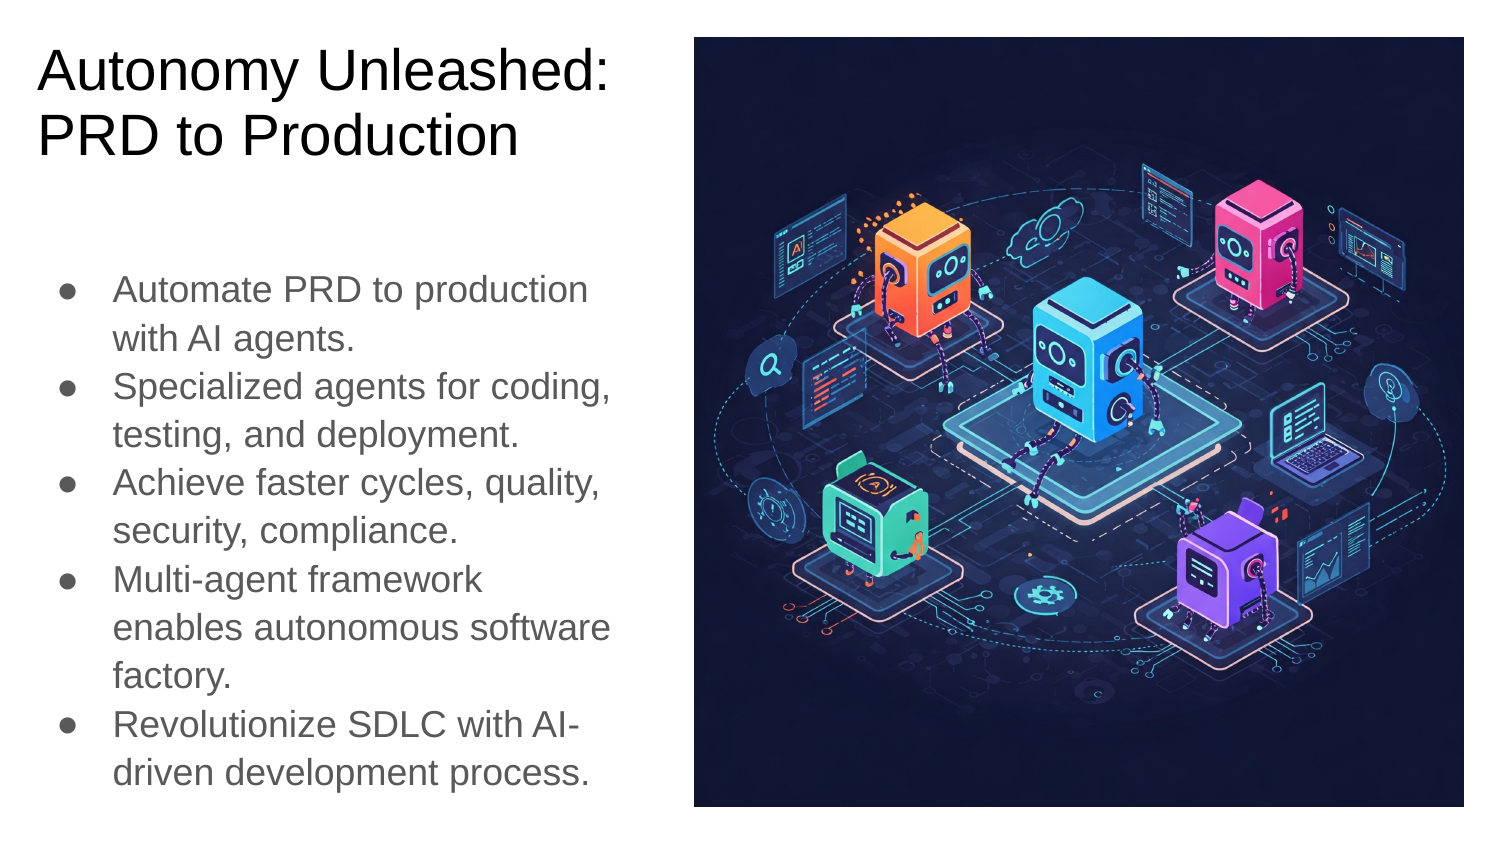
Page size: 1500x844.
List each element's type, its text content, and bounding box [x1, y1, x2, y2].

list Automate PRD to production with AI agents. Specialized agents for coding, testing, and deployment. Achieve faster cycles, quality, security, compliance. Multi-agent framework enables autonomous software factory. Revolutionize SDLC with AI-driven development process. [37, 262, 621, 807]
title Autonomy Unleashed: PRD to Production [37, 37, 621, 176]
picture [694, 37, 1465, 808]
